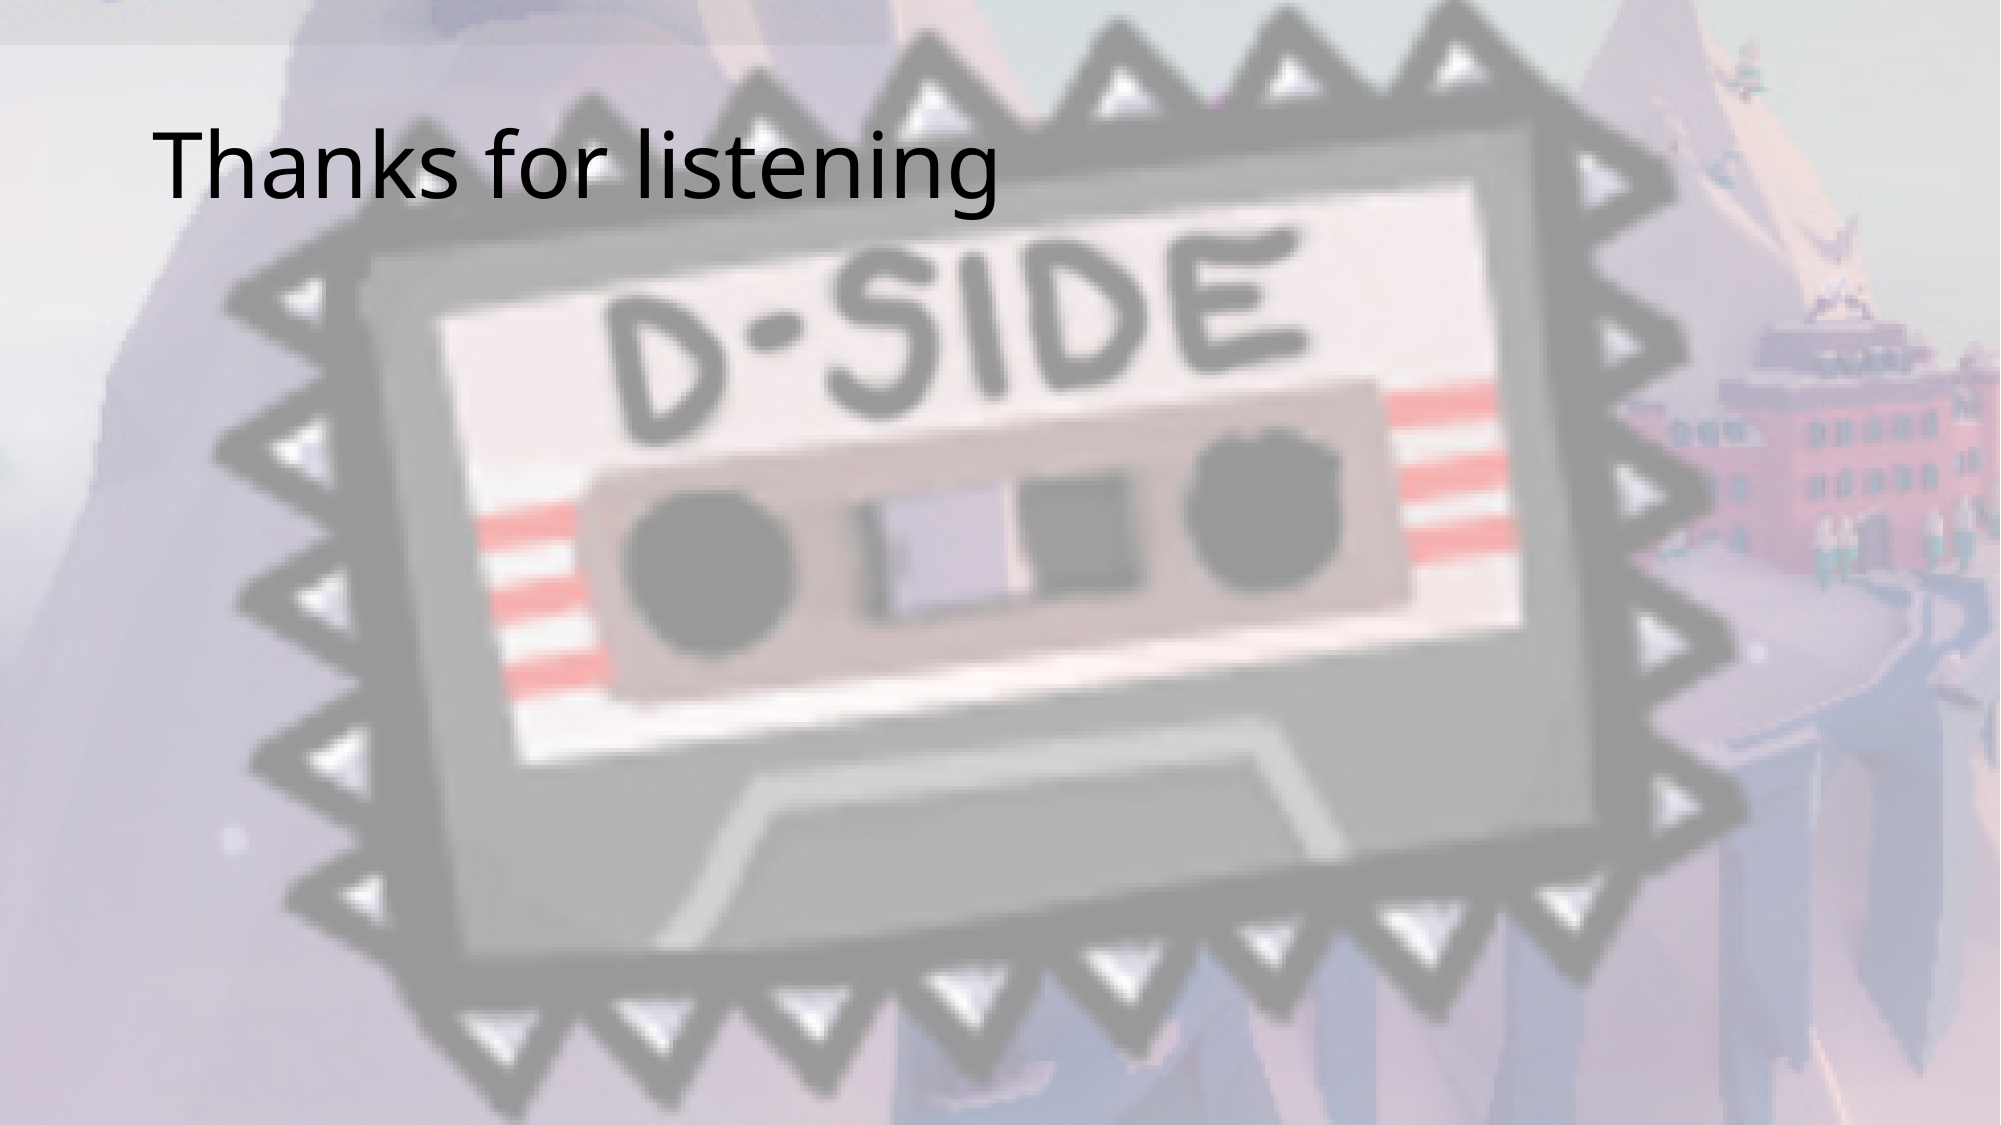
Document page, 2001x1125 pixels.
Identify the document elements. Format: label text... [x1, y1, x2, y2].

title Thanks for listening [137, 59, 1863, 278]
